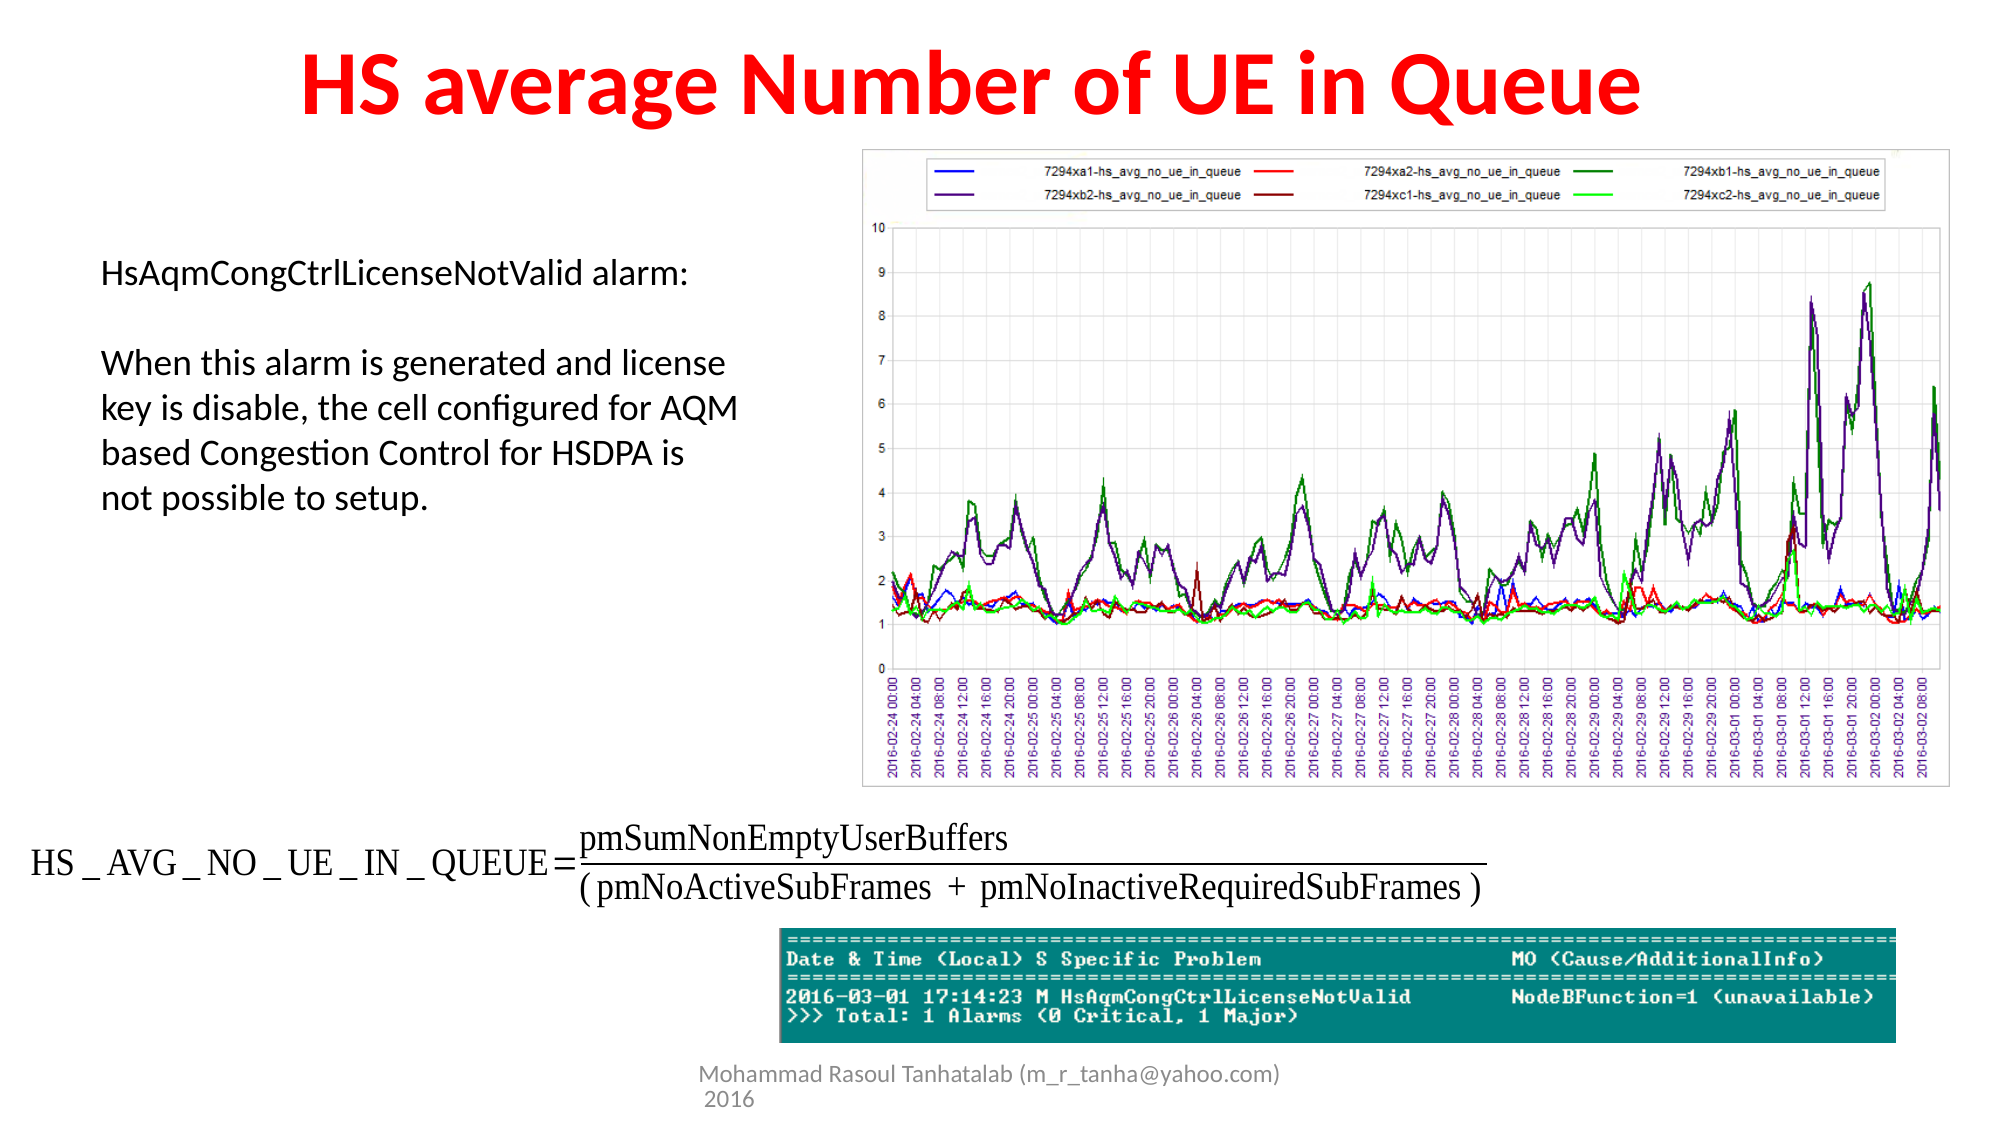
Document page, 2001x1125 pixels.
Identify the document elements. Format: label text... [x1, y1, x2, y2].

title HS average Number of UE in Queue [110, 13, 1835, 142]
picture [862, 149, 1950, 787]
footer Mohammad Rasoul Tanhatalab (m_r_tanha@yahoo.com) 2016 [683, 1042, 1317, 1103]
text_box HsAqmCongCtrlLicenseNotValid alarm: When this alarm is generated and license key is disable, the cell configured for AQM based Congestion Control for HSDPA is not possible to setup. [86, 240, 760, 571]
picture [779, 928, 1896, 1043]
